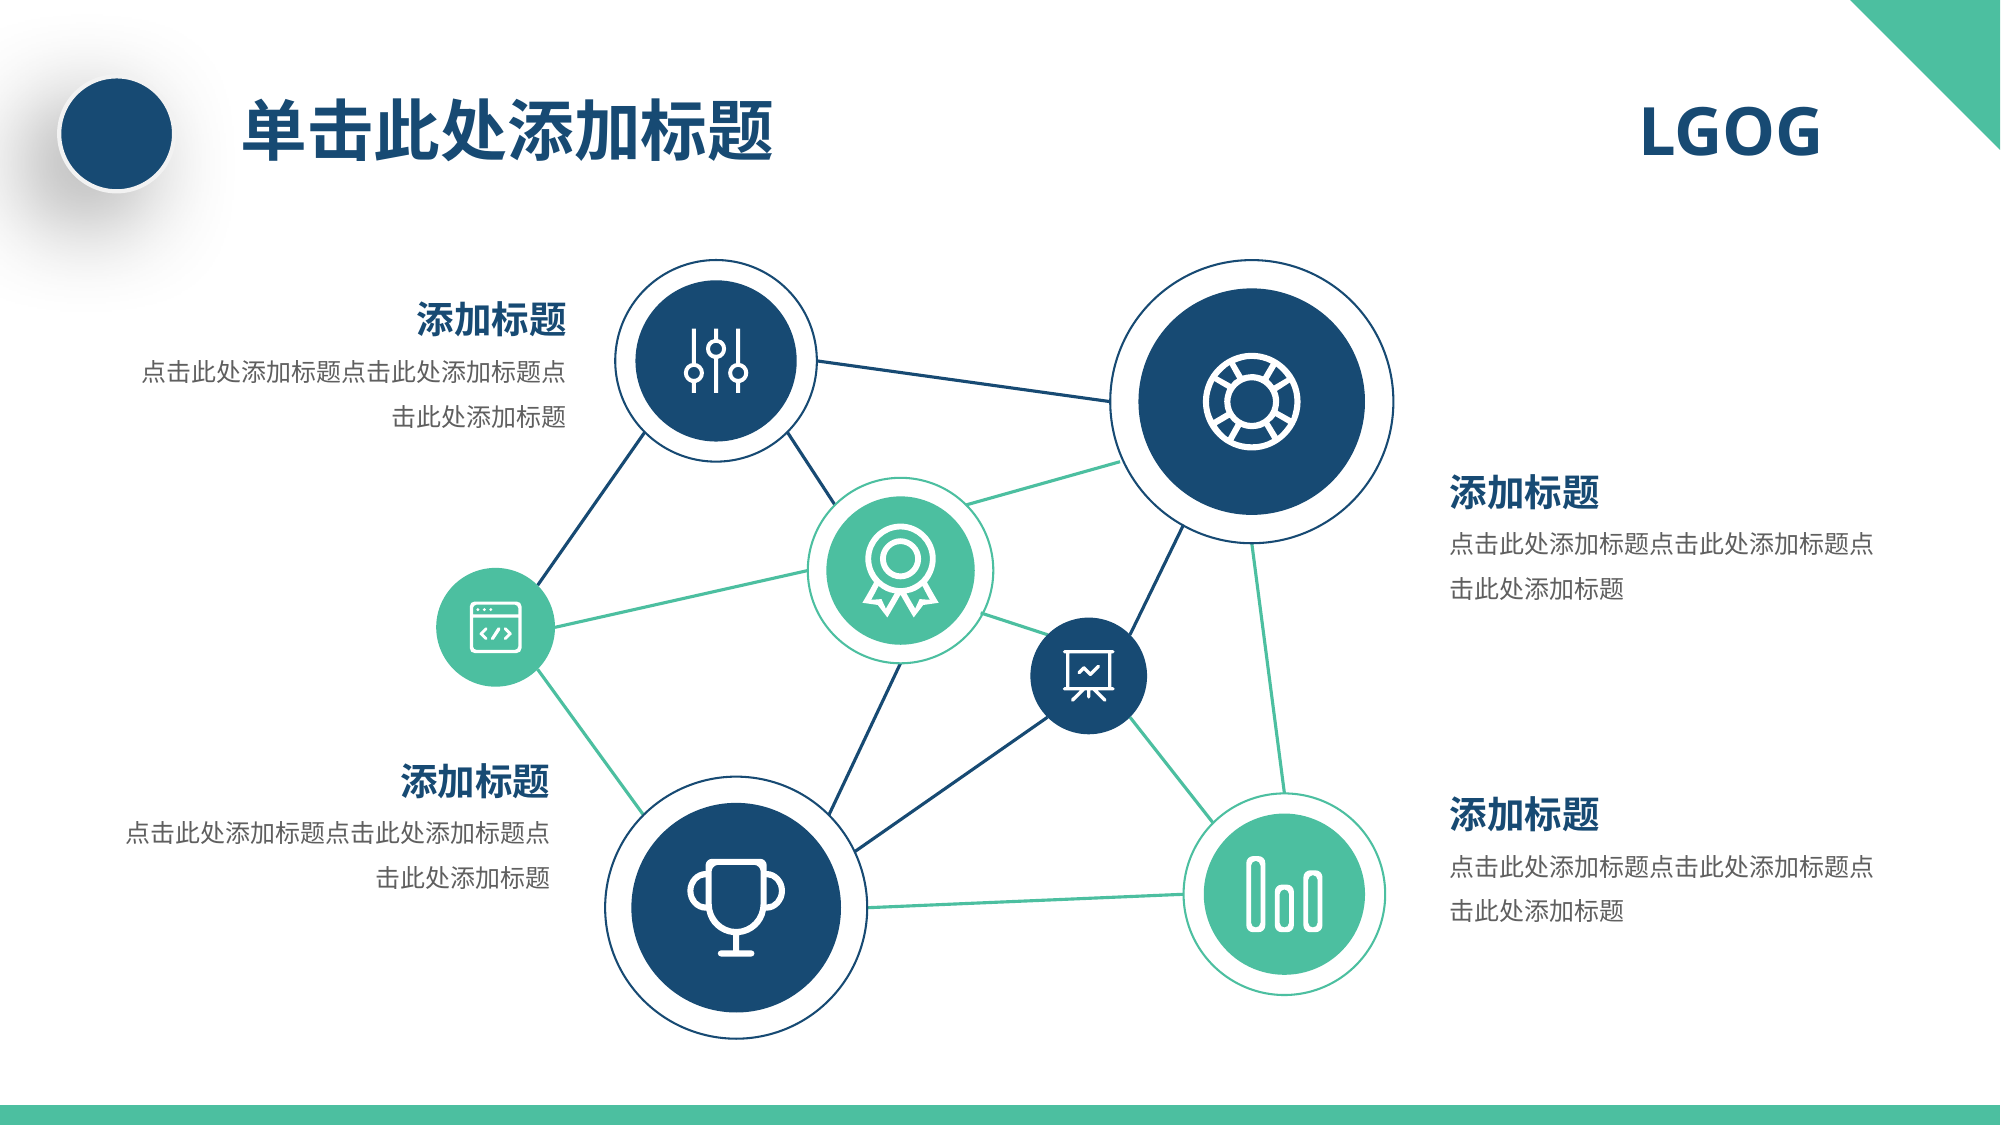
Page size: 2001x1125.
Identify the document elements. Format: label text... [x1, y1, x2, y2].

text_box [1129, 717, 1214, 823]
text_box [555, 570, 807, 628]
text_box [436, 567, 555, 687]
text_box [807, 477, 994, 664]
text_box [1251, 544, 1285, 793]
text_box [615, 259, 817, 462]
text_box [787, 432, 835, 505]
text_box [1183, 793, 1386, 995]
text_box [828, 664, 901, 776]
text_box 添加标题 点击此处添加标题点击此处添加标题点击此处添加标题 [1449, 768, 1884, 926]
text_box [868, 894, 1183, 908]
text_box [1030, 617, 1148, 735]
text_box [537, 669, 644, 815]
text_box 添加标题 点击此处添加标题点击此处添加标题点击此处添加标题 [116, 735, 551, 893]
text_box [1129, 544, 1184, 635]
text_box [854, 717, 1048, 852]
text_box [994, 612, 1048, 635]
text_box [537, 432, 645, 570]
title 单击此处添加标题 [225, 89, 1151, 178]
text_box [966, 461, 1110, 505]
text_box 添加标题 点击此处添加标题点击此处添加标题点击此处添加标题 [1449, 446, 1884, 604]
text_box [817, 360, 1110, 402]
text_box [1110, 260, 1394, 544]
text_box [605, 776, 868, 1039]
text_box 添加标题 点击此处添加标题点击此处添加标题点击此处添加标题 [133, 273, 567, 431]
